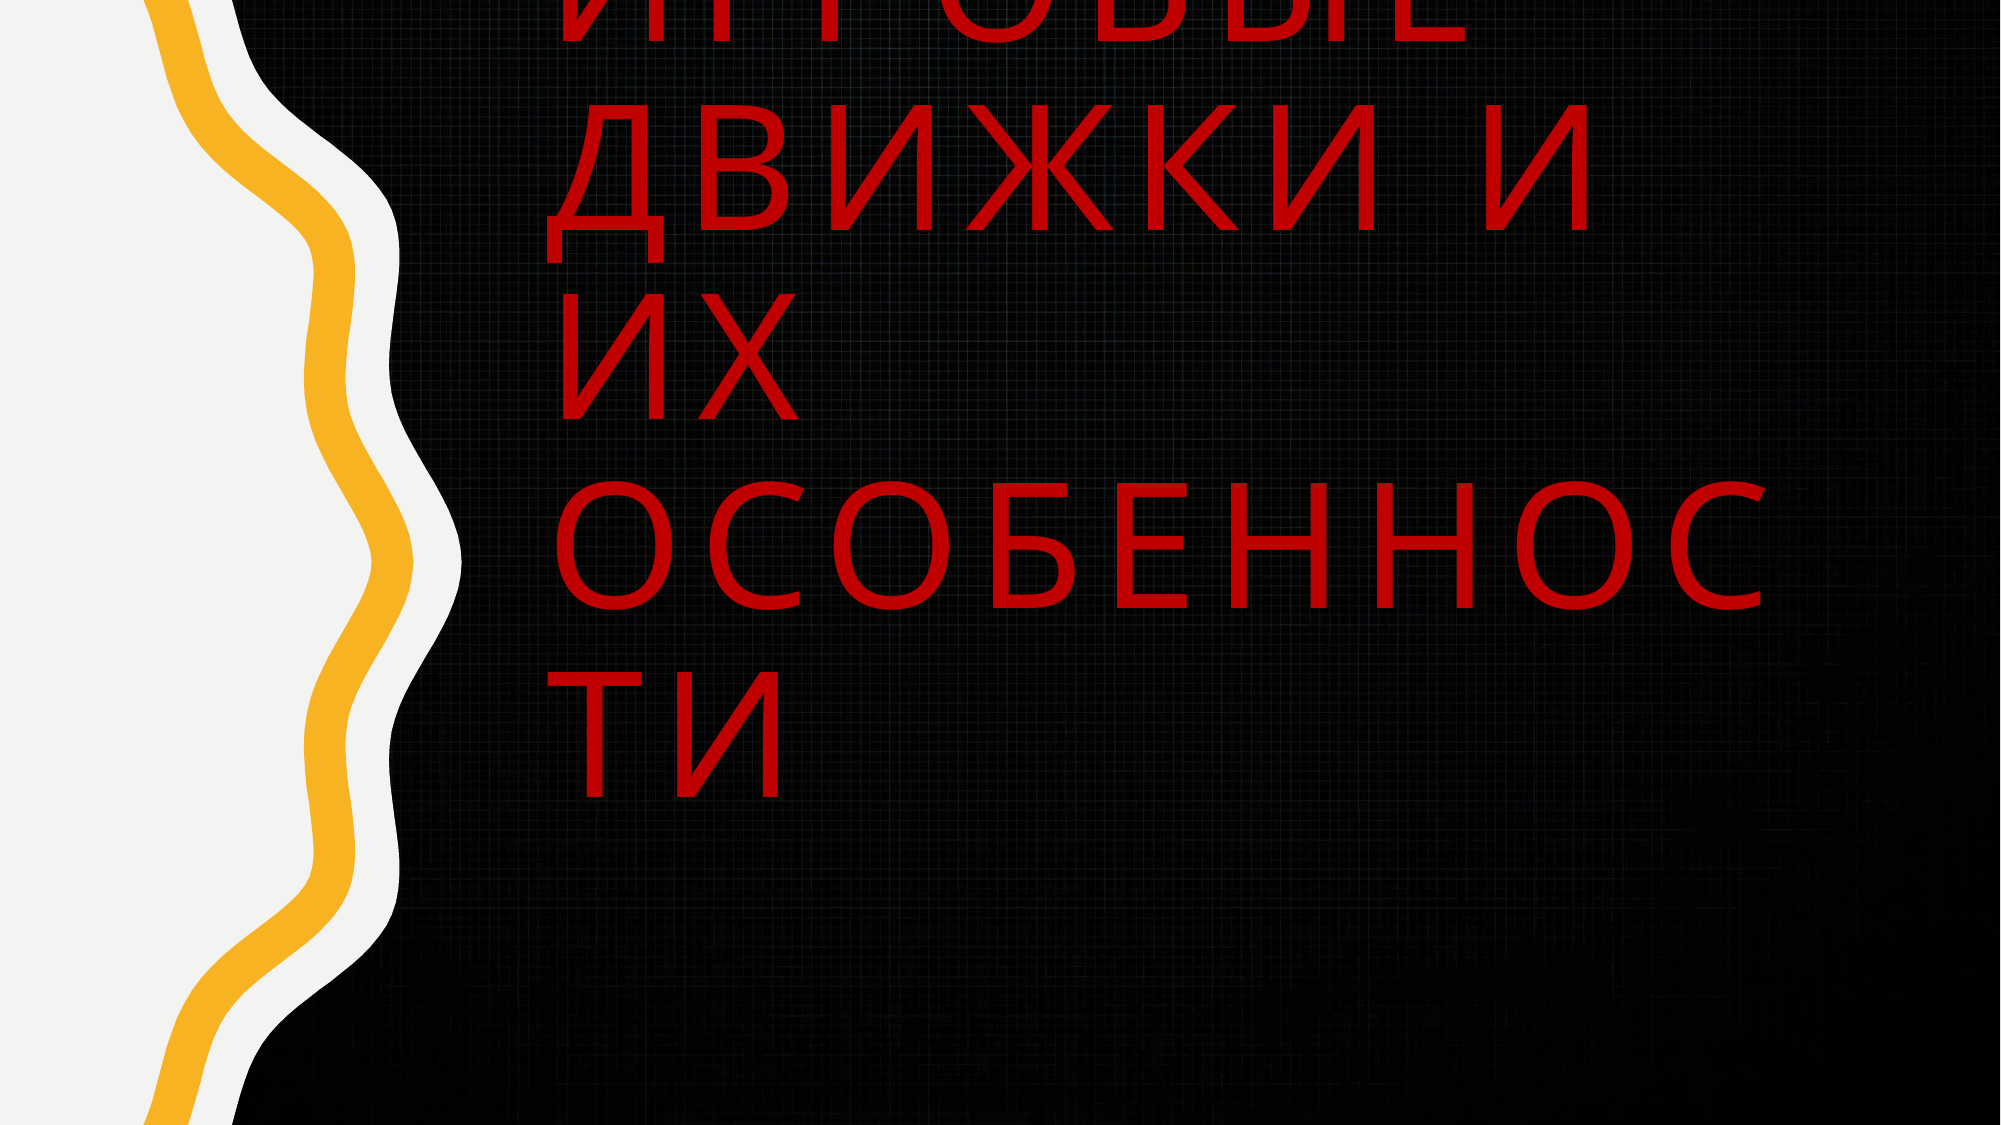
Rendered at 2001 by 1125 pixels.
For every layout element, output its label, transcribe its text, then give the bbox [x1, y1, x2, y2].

picture [233, 0, 2001, 1125]
title Игровые движки и их особенности [531, 176, 1875, 843]
